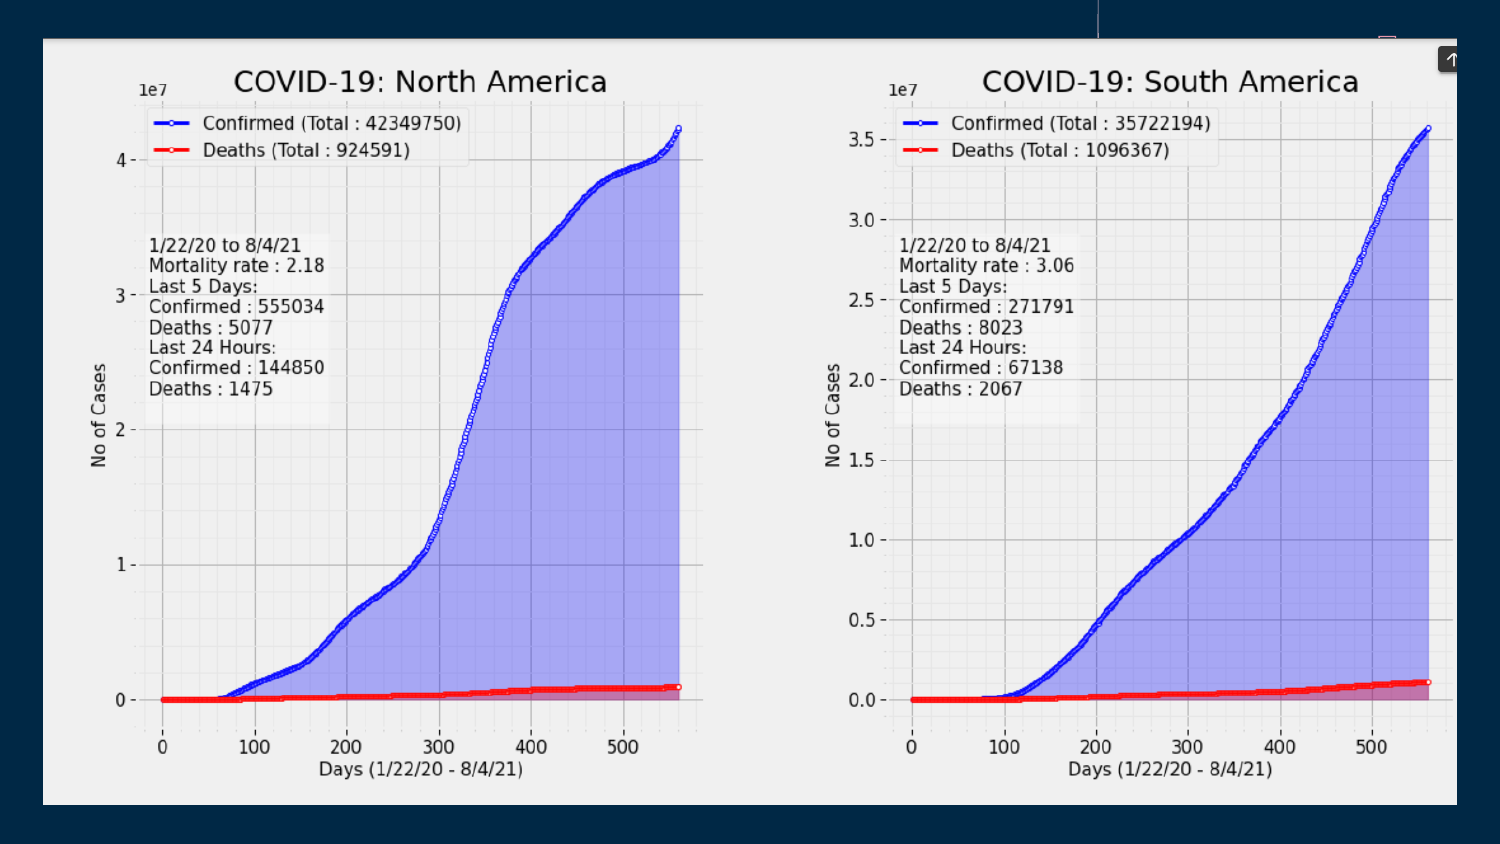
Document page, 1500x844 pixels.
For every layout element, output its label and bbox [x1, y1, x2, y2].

picture [43, 38, 1457, 805]
